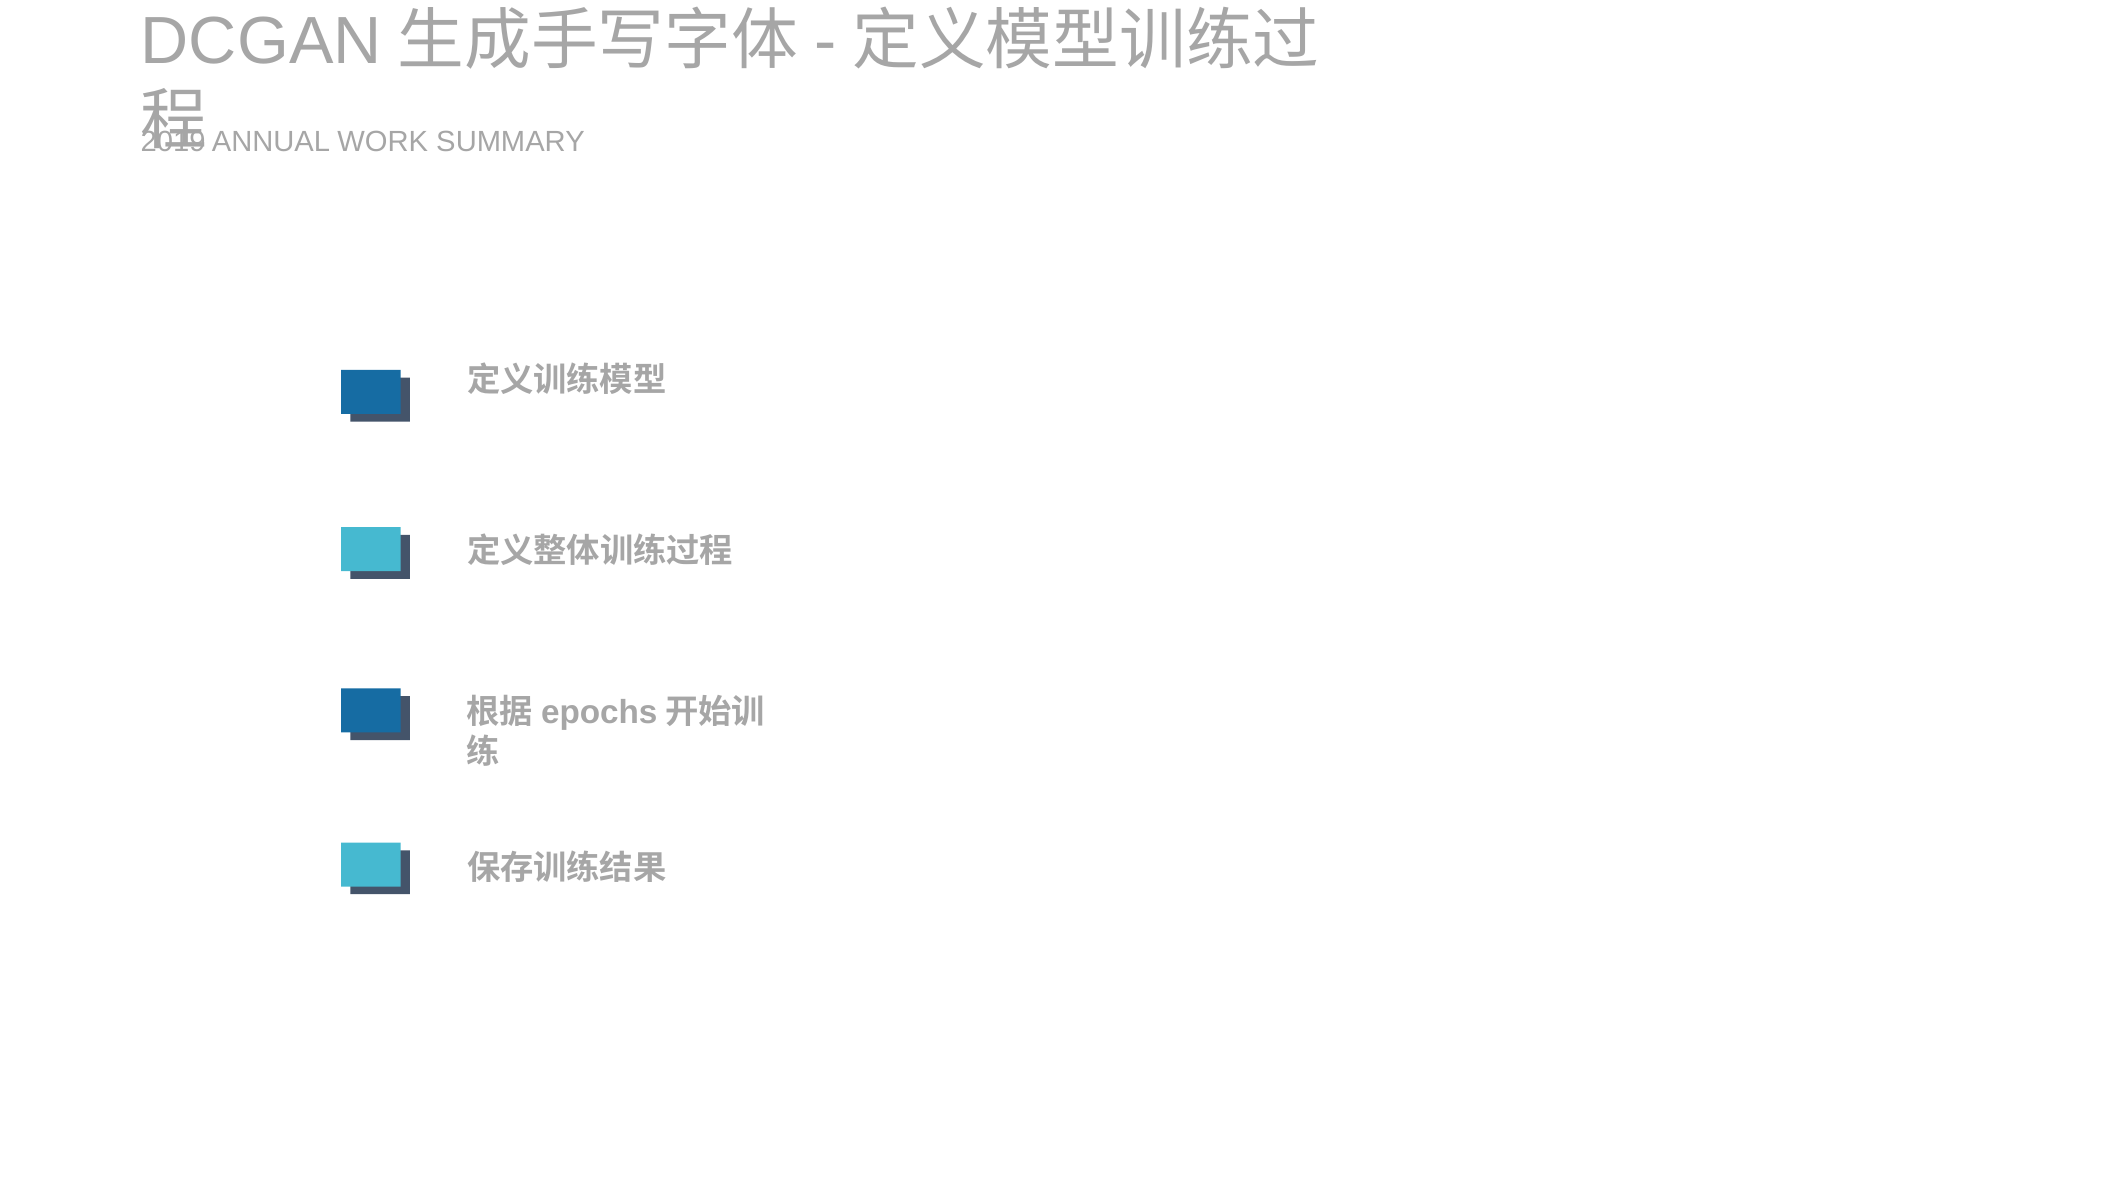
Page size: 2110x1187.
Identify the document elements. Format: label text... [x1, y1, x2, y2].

text_box 2019 ANNUAL WORK SUMMARY [140, 122, 602, 158]
text_box 保存训练结果 [467, 846, 667, 887]
text_box 定义训练模型 [467, 357, 667, 398]
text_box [340, 527, 410, 579]
text_box DCGAN生成手写字体-定义模型训练过程 [140, 0, 1353, 158]
text_box 根据epochs开始训练 [466, 690, 785, 770]
text_box 定义整体训练过程 [467, 528, 734, 569]
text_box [340, 688, 410, 741]
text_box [340, 369, 410, 422]
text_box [340, 842, 410, 895]
